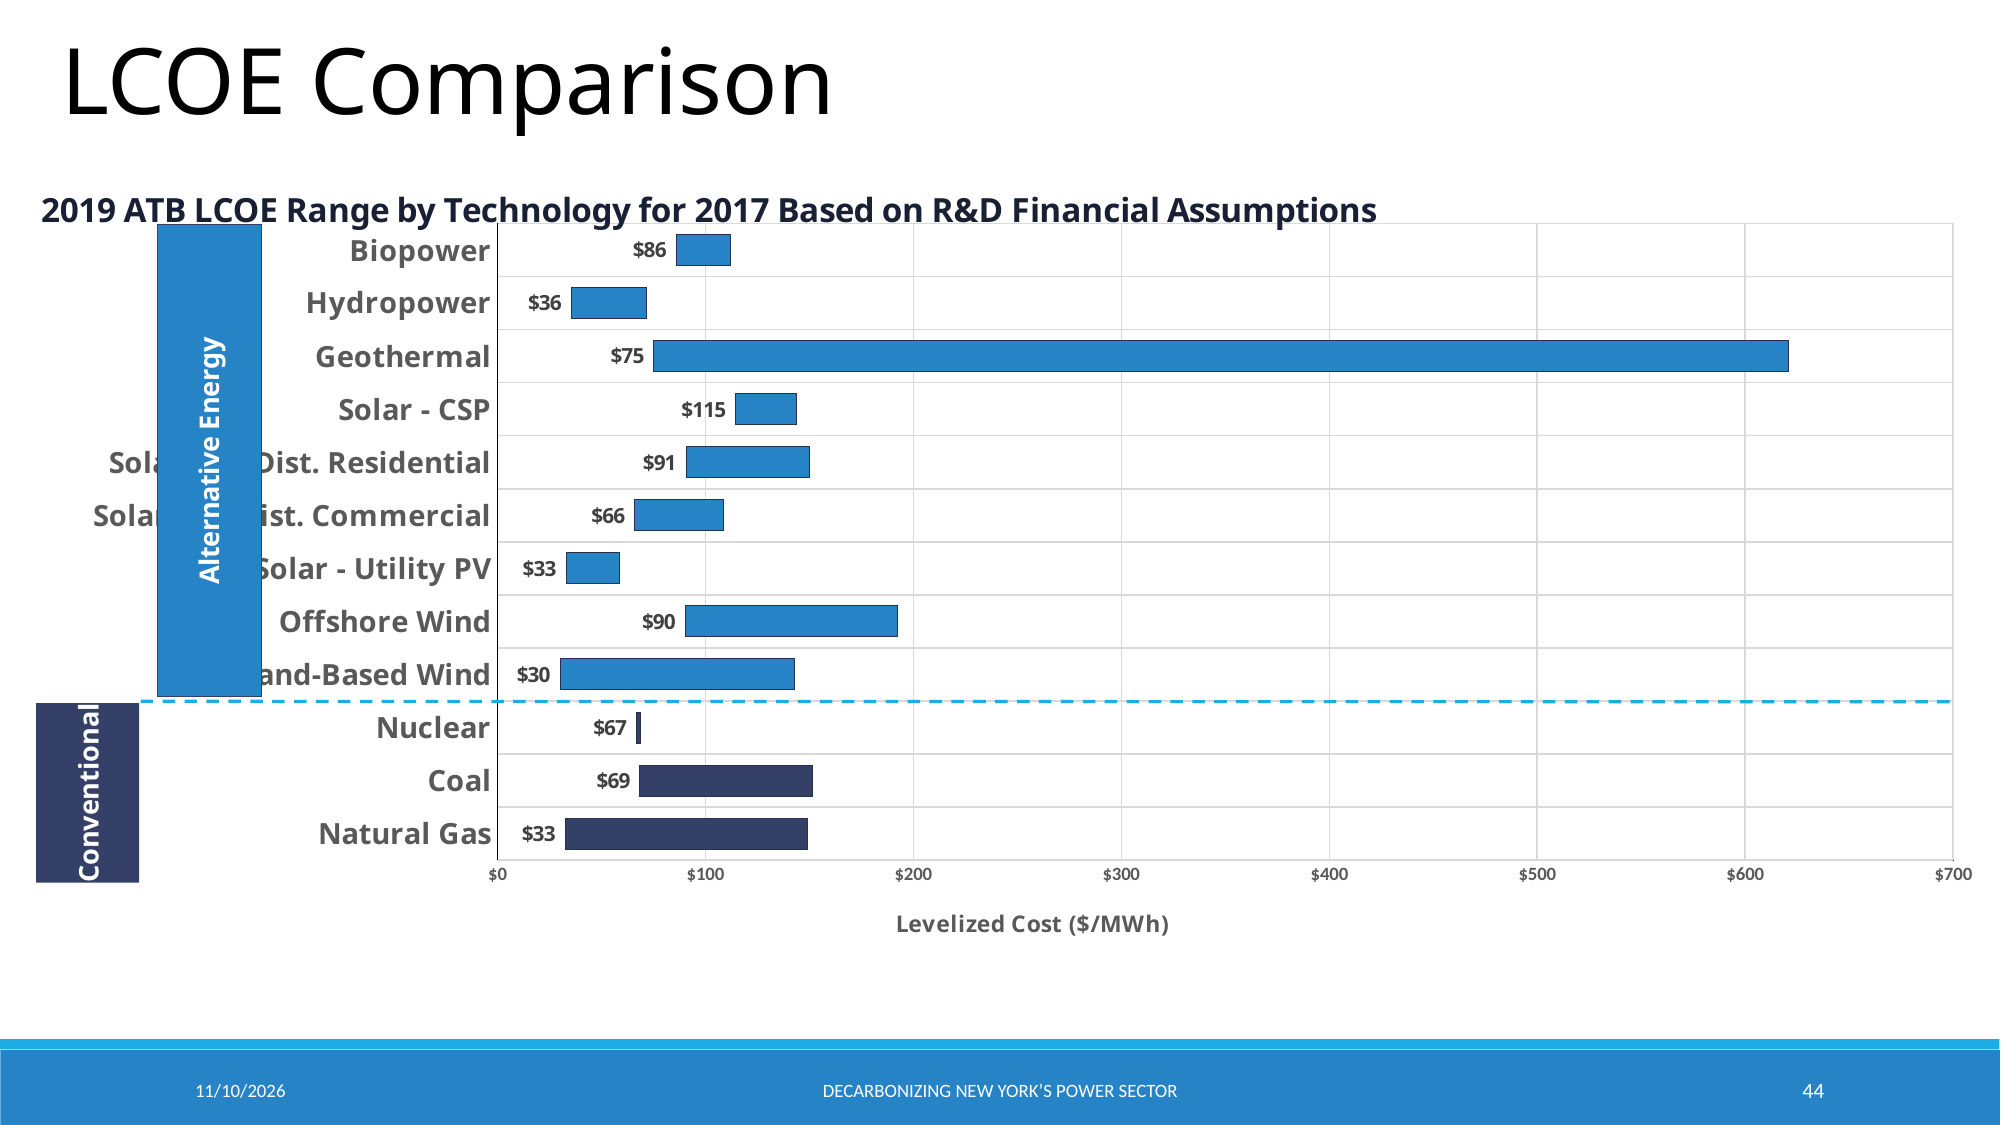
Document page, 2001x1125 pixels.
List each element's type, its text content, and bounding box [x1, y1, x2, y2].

chart [0, 159, 2000, 966]
text_box LCOE Comparison [46, 27, 1772, 155]
slide_number 44 [1624, 1059, 1840, 1120]
footer Decarbonizing New York’s Power Sector [604, 1059, 1396, 1120]
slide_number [180, 1059, 586, 1120]
